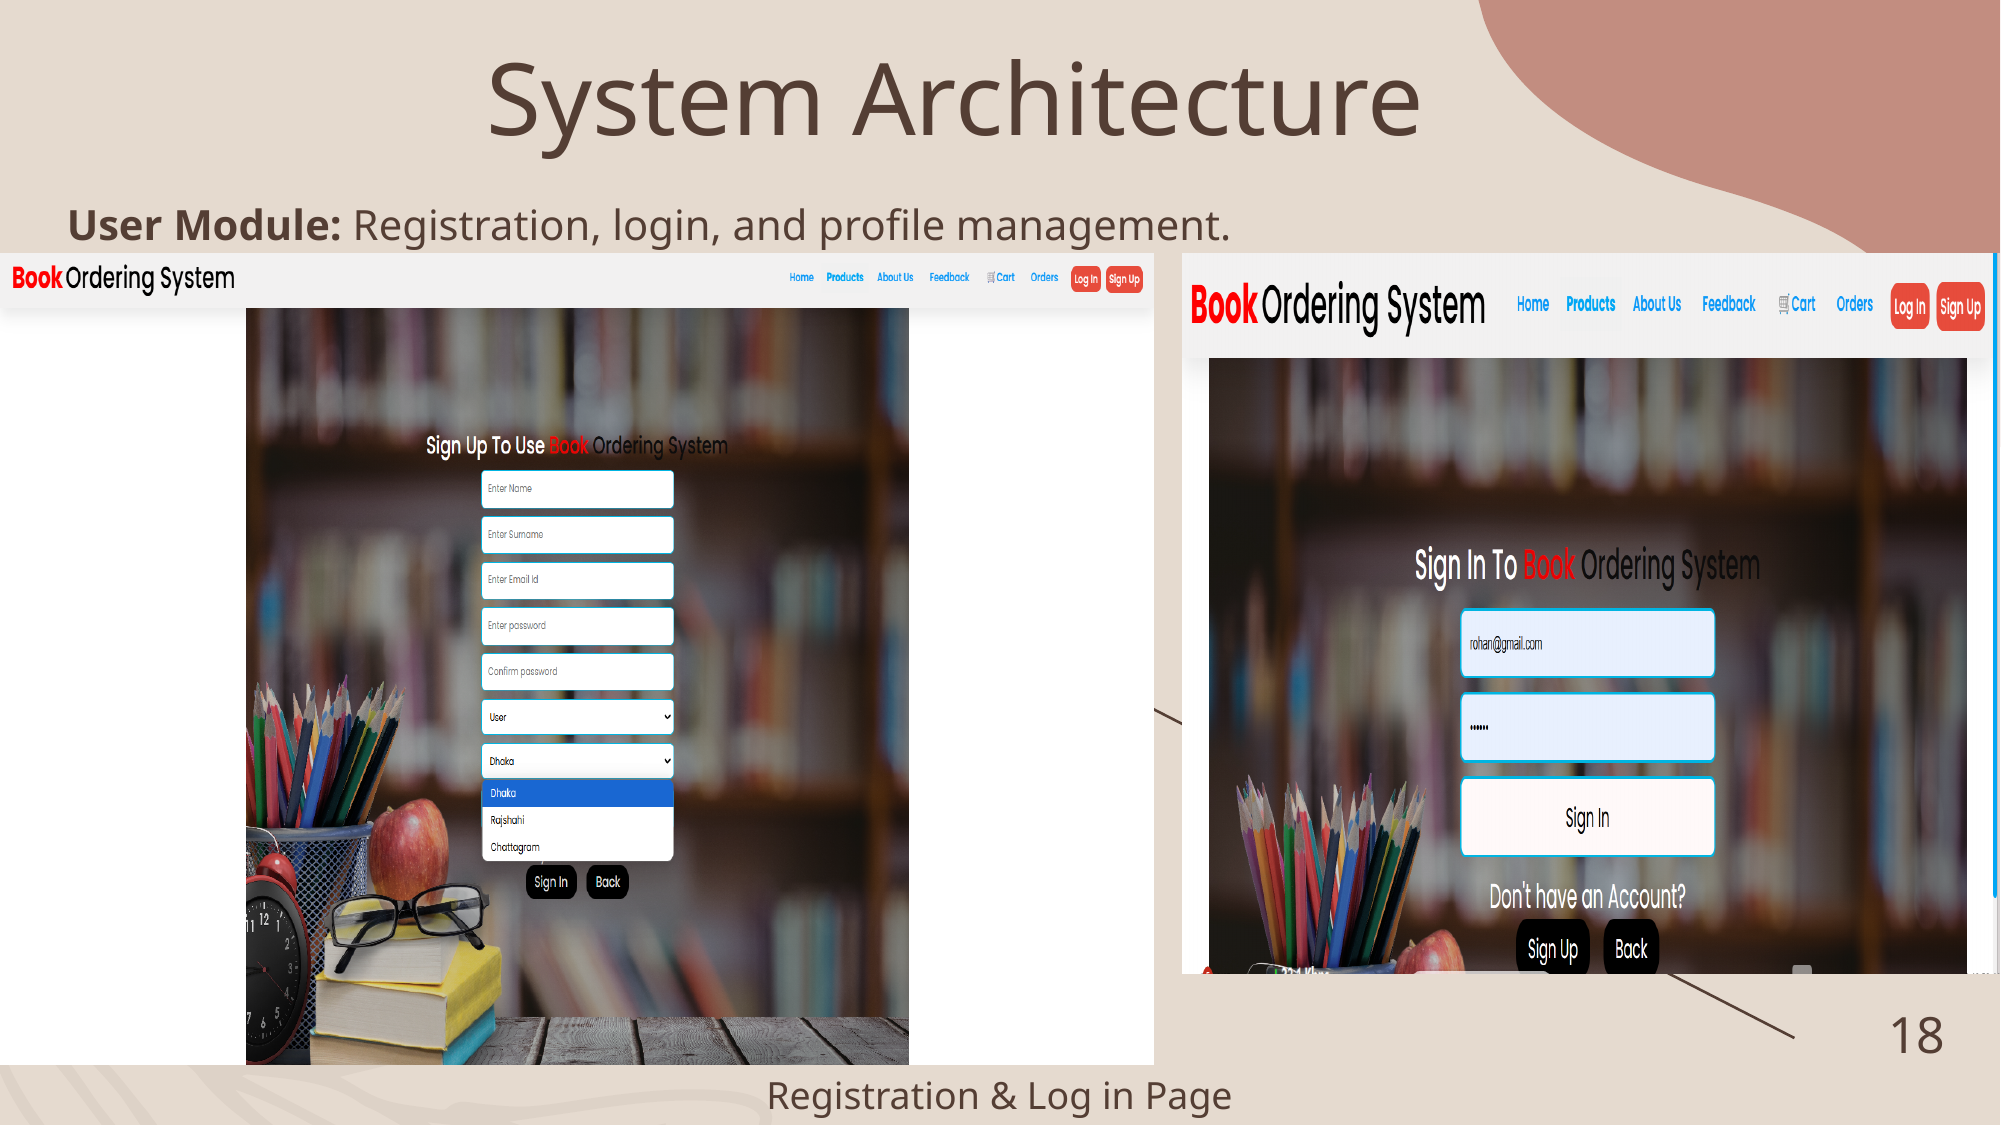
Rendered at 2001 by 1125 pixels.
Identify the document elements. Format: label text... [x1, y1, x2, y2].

text_box Registration & Log in Page [751, 1064, 1249, 1125]
list User Module: Registration, login, and profile management. [51, 197, 1667, 277]
picture [0, 253, 1154, 1065]
title System Architecture [471, 38, 1529, 165]
picture [1182, 253, 2000, 974]
slide_number 18 [1862, 974, 1971, 1112]
